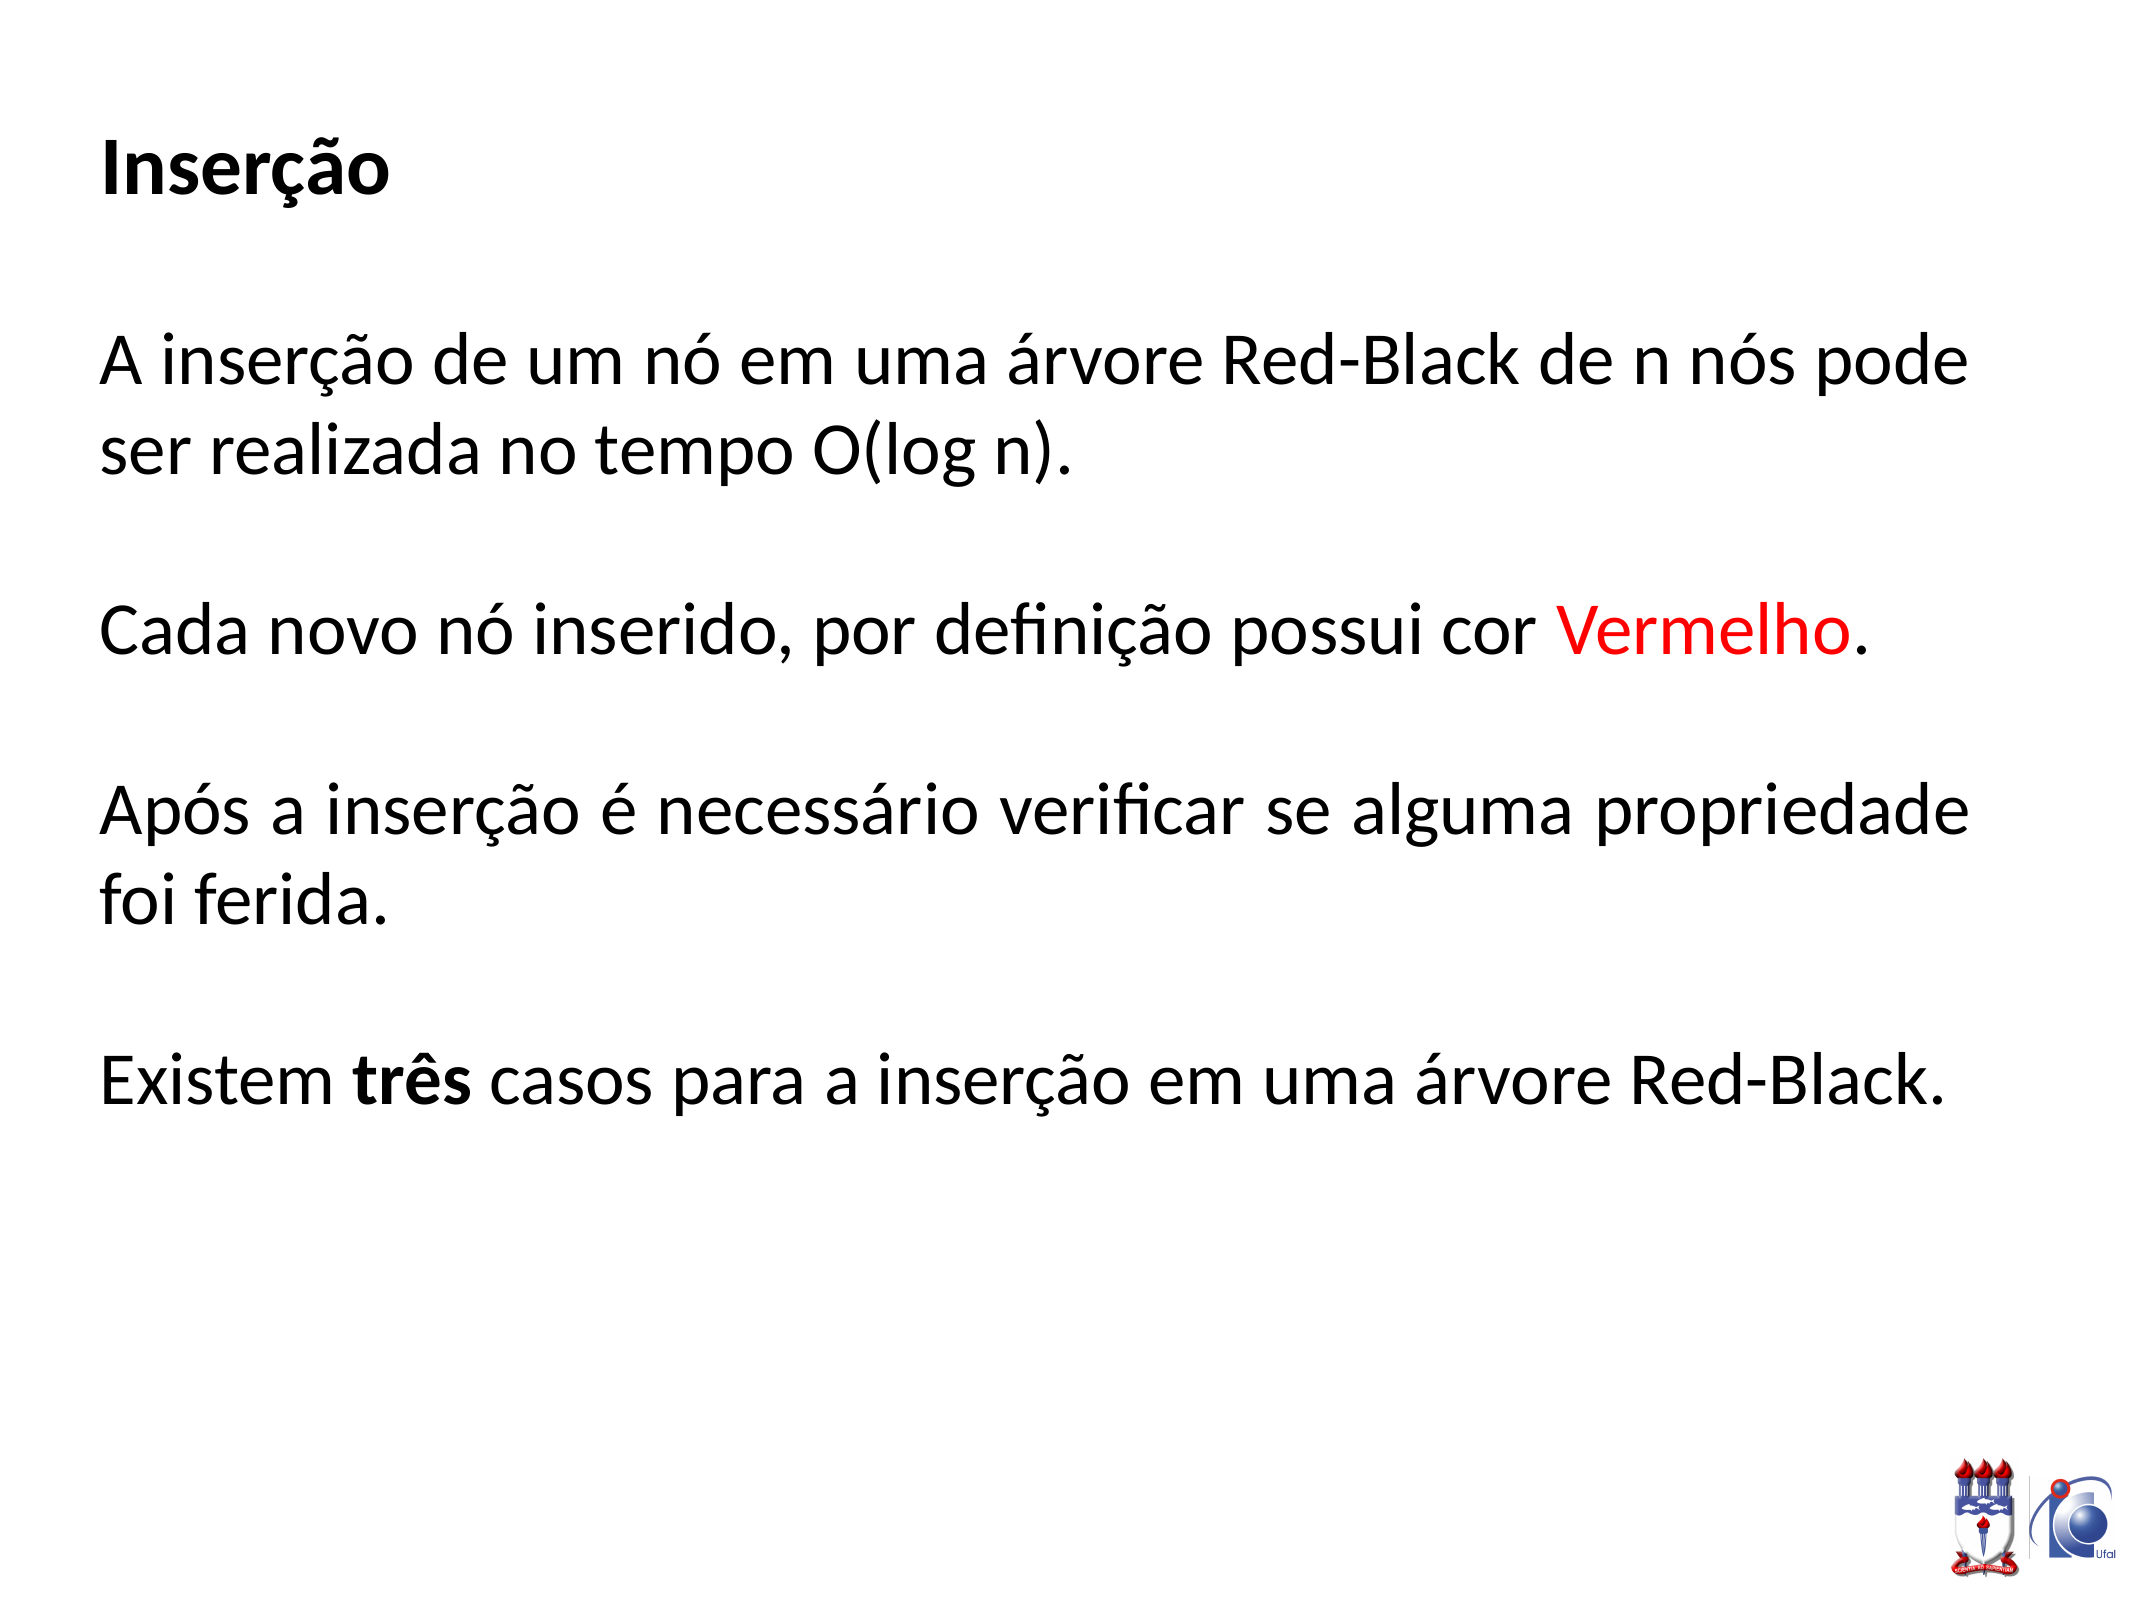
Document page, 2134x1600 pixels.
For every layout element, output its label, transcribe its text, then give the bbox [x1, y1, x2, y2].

list A inserção de um nó em uma árvore Red-Black de n nós pode ser realizada no tempo O(log n). Cada novo nó inserido, por definição possui cor Vermelho. Após a inserção é necessário verificar se alguma propriedade foi ferida. Existem três casos para a inserção em uma árvore Red-Black. [91, 301, 1981, 1493]
title Inserção [92, 72, 2042, 250]
picture [2028, 1476, 2116, 1559]
picture [1948, 1456, 2020, 1579]
